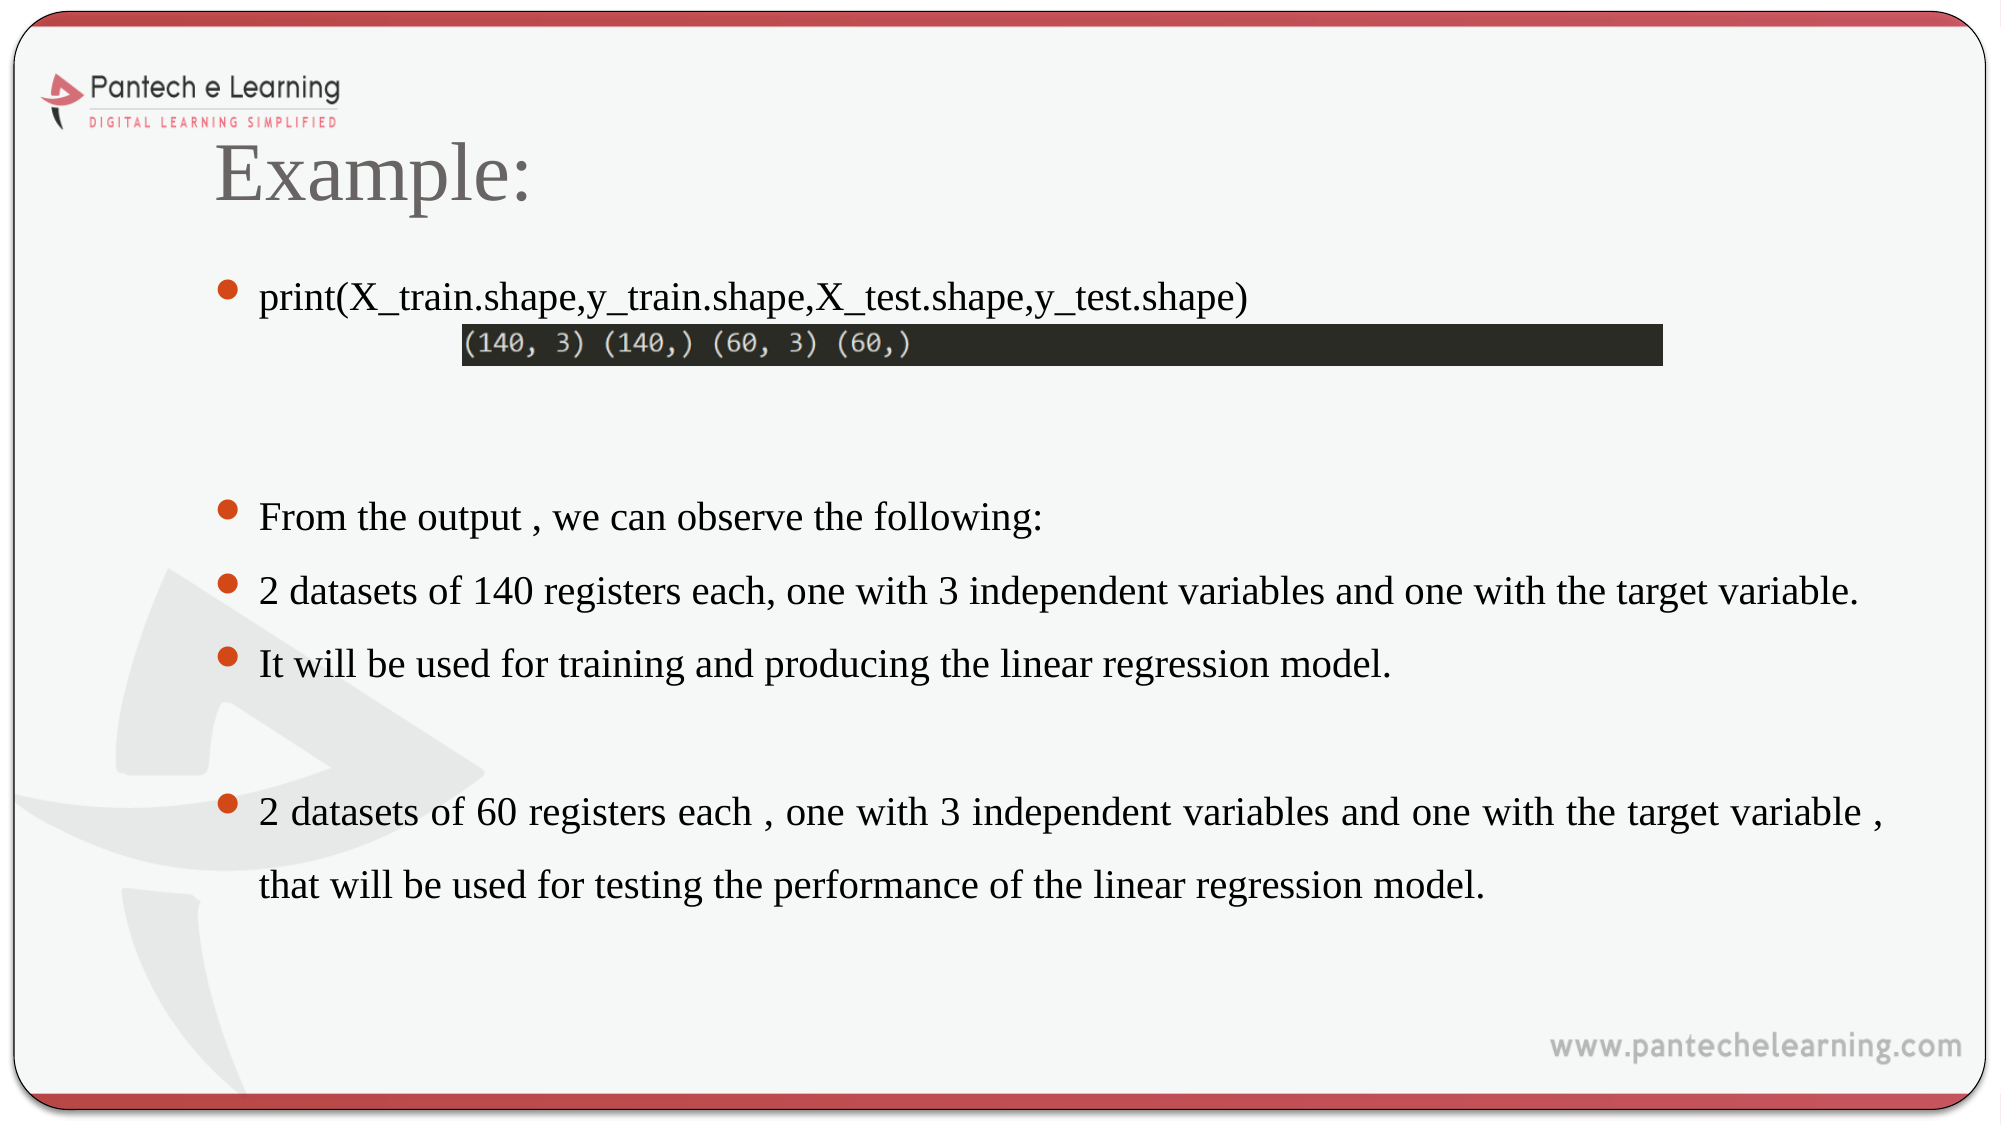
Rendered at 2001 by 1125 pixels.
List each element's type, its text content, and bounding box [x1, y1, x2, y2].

list print(X_train.shape,y_train.shape,X_test.shape,y_test.shape) From the output , we can observe the following: 2 datasets of 140 registers each, one with 3 independent variables and one with the target variable. It will be used for training and producing the linear regression model. 2 datasets of 60 registers each , one with 3 independent variables and one with the target variable , that will be used for testing the performance of the linear regression model. [200, 237, 1900, 988]
picture [15, 12, 1984, 1108]
title Example: [200, 45, 1900, 233]
